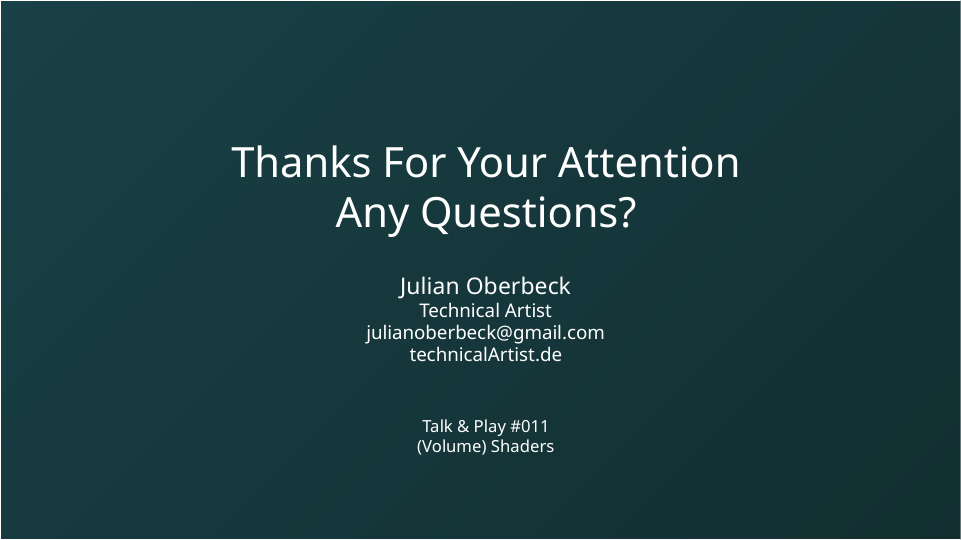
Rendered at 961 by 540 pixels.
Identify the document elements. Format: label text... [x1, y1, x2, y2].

text_box Thanks For Your Attention Any Questions? [149, 128, 823, 244]
title Talk & Play #011 (Volume) Shaders [149, 408, 823, 524]
subtitle Julian Oberbeck Technical Artist julianoberbeck@gmail.com technicalArtist.de [149, 269, 822, 408]
